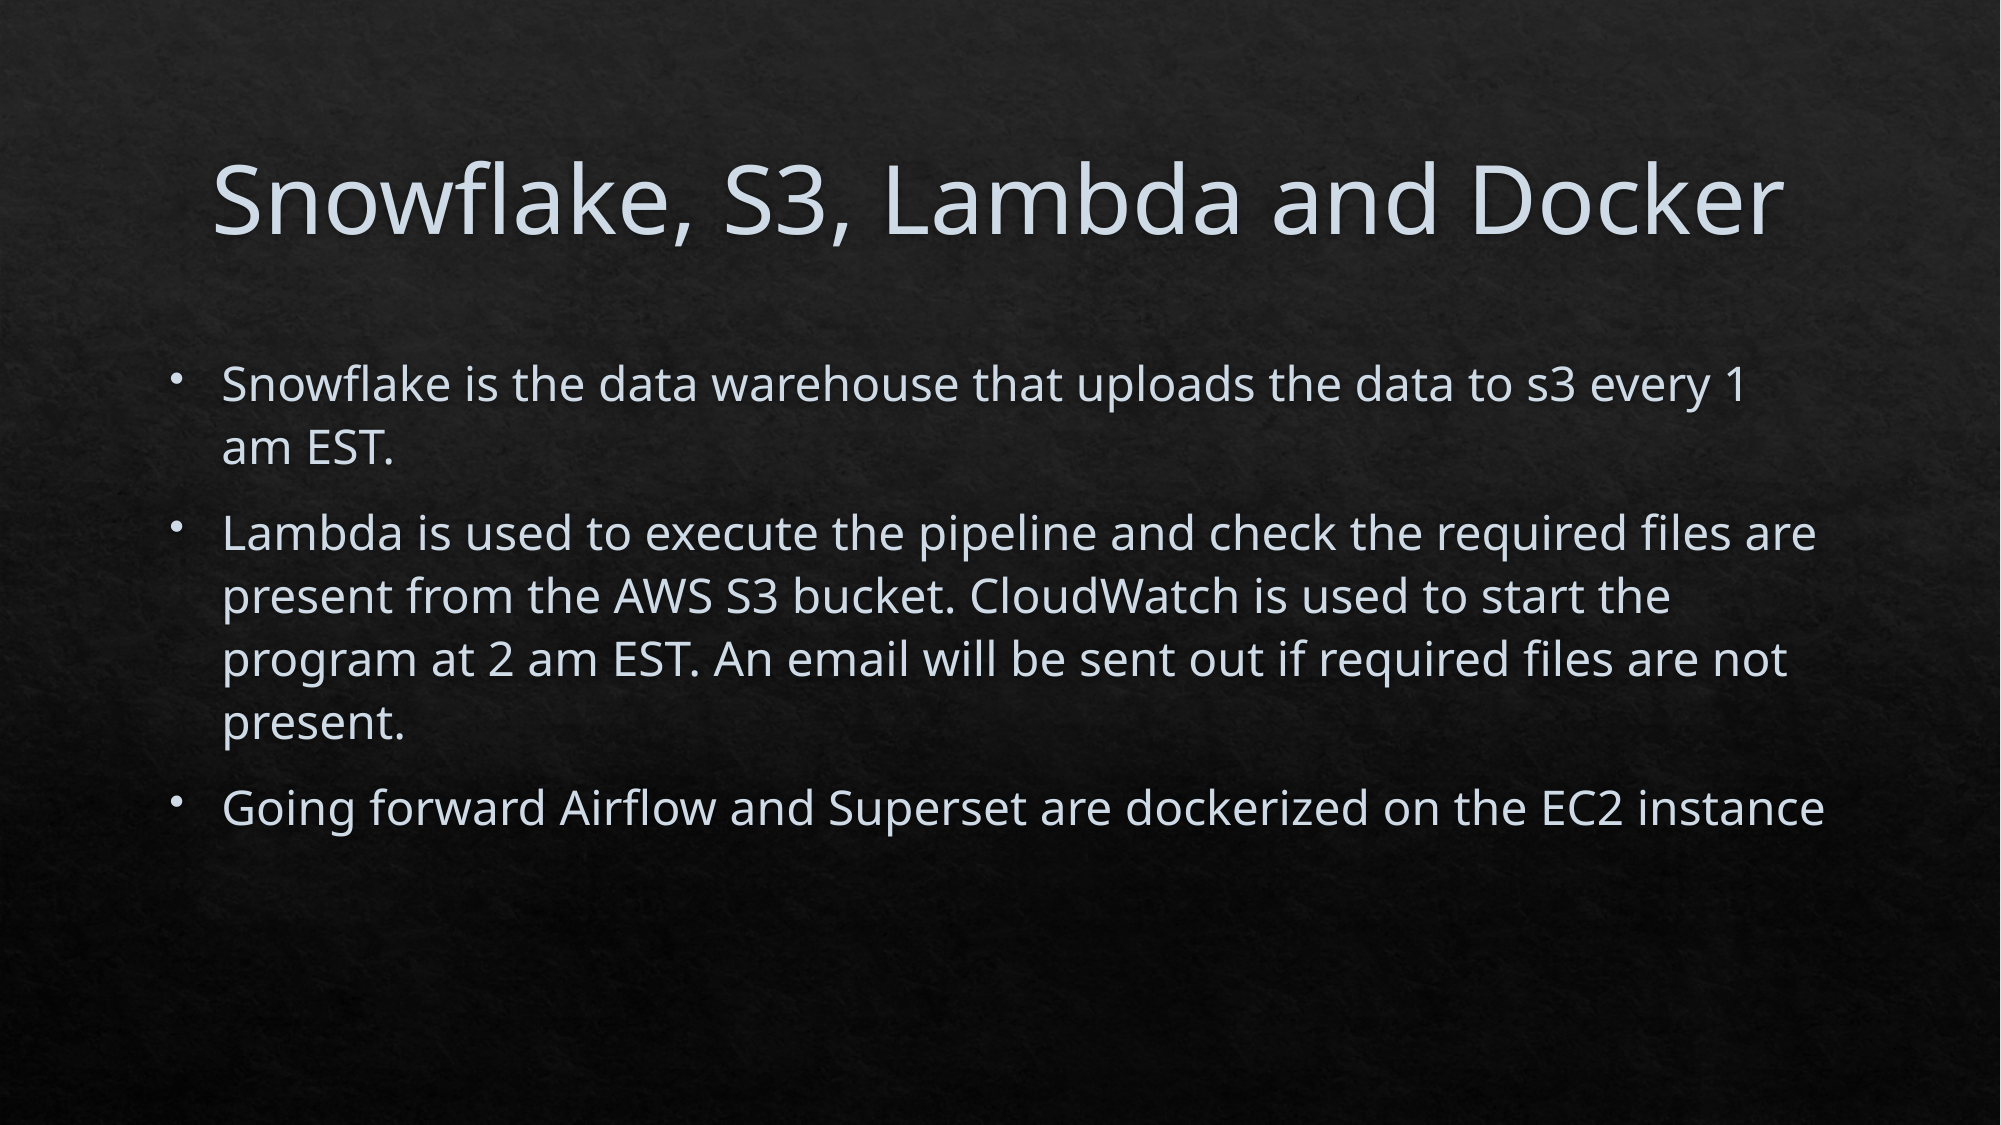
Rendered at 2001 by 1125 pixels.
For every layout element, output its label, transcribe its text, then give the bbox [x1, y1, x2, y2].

title Snowflake, S3, Lambda and Docker [149, 99, 1849, 307]
list Snowflake is the data warehouse that uploads the data to s3 every 1 am EST. Lambda is used to execute the pipeline and check the required files are present from the AWS S3 bucket. CloudWatch is used to start the program at 2 am EST. An email will be sent out if required files are not present. Going forward Airflow and Superset are dockerized on the EC2 instance [149, 340, 1849, 950]
